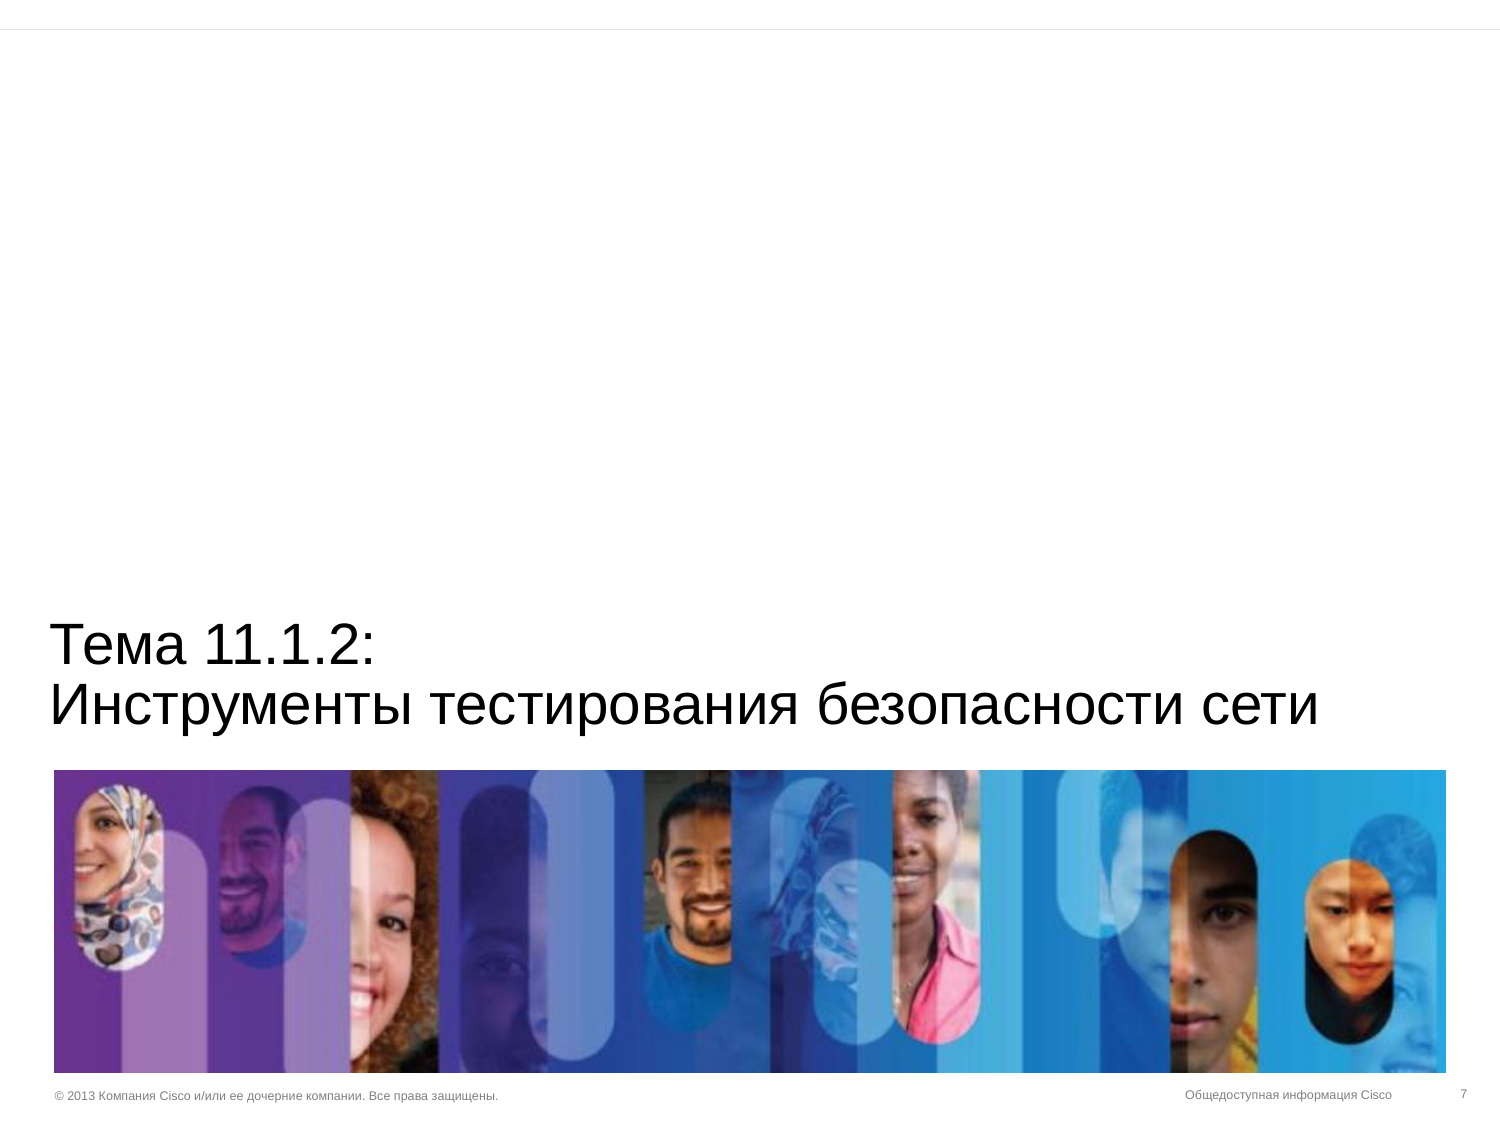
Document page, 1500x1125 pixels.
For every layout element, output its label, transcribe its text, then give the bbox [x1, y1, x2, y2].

picture [54, 770, 1446, 1073]
title Тема 11.1.2: Инструменты тестирования безопасности сети [36, 65, 1439, 744]
